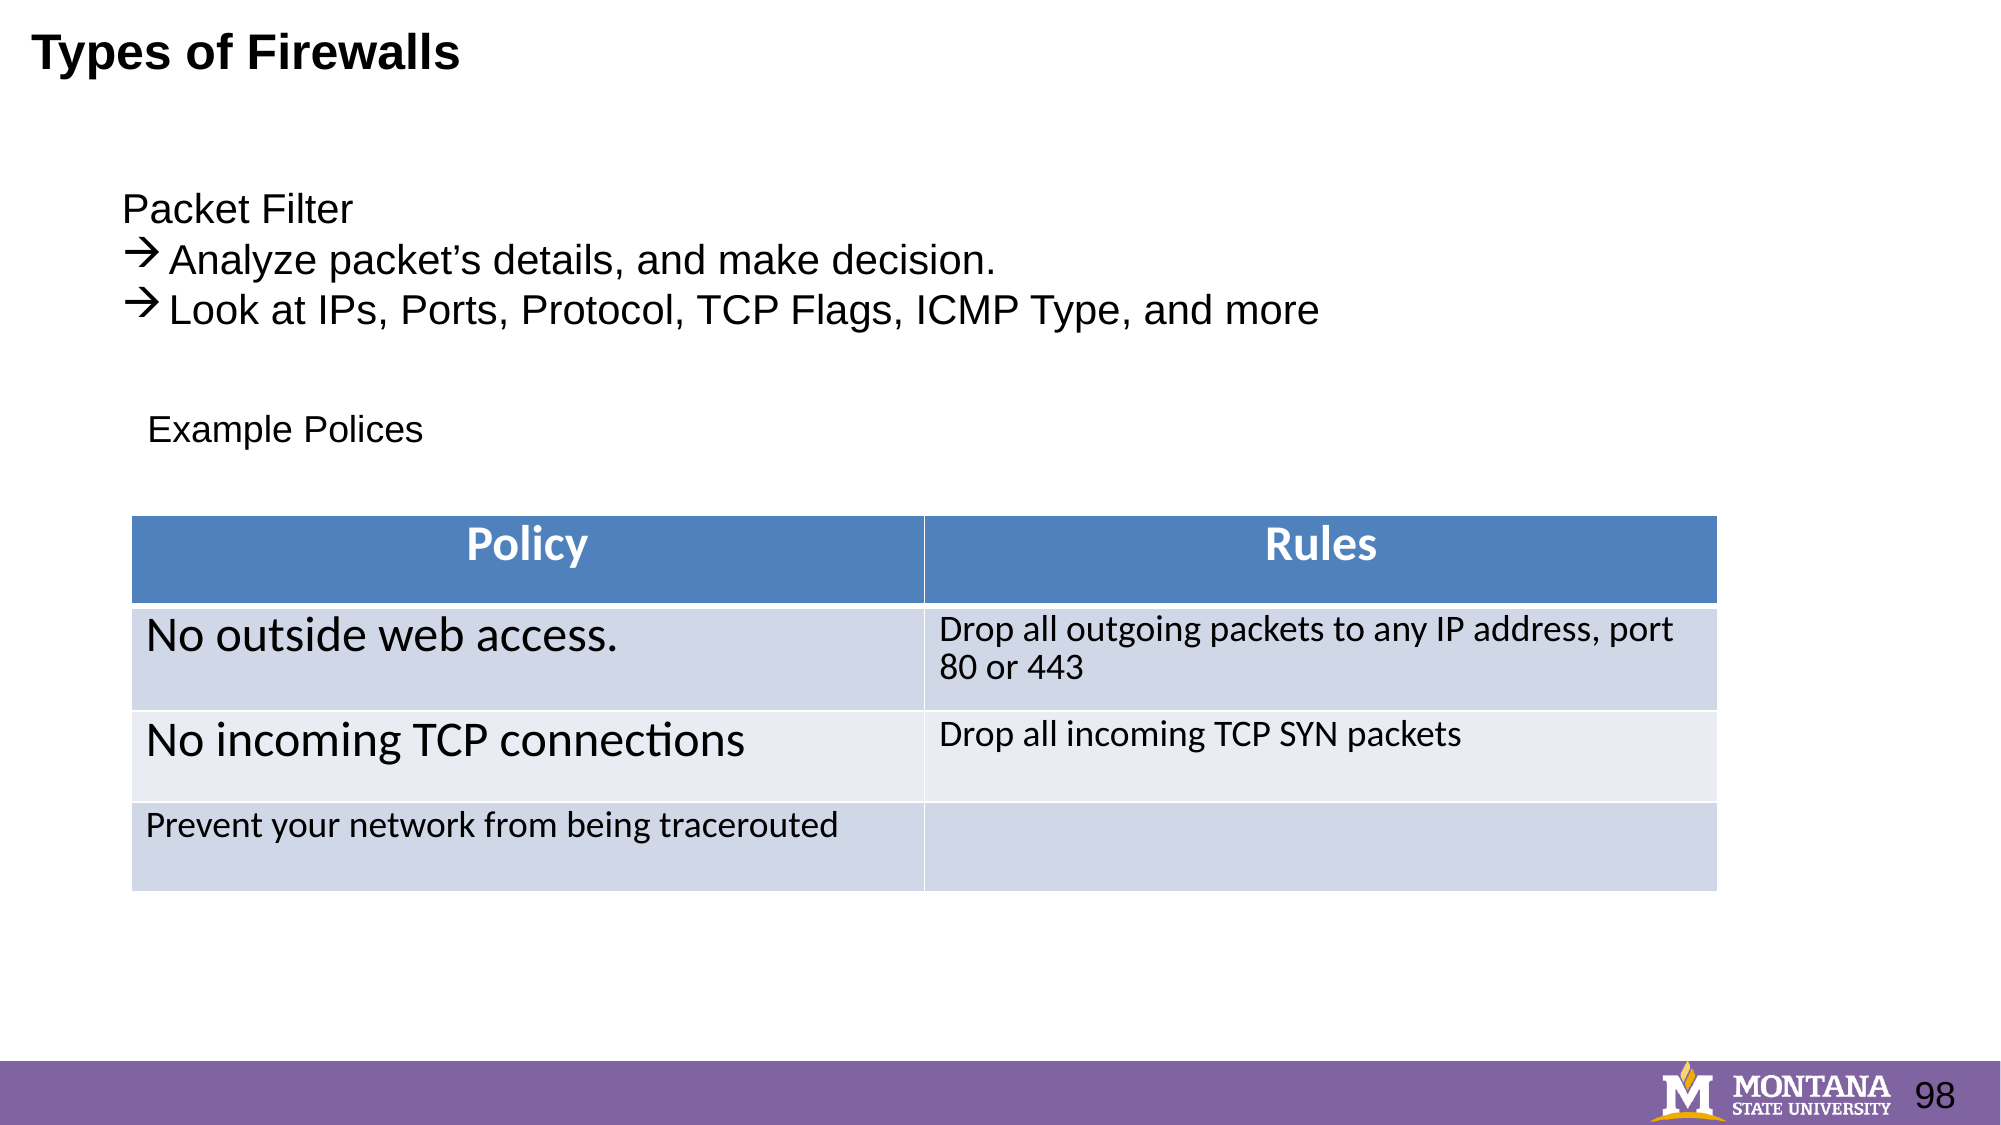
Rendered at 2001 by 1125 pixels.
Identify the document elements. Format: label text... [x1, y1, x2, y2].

table_cell No incoming TCP connections [132, 712, 924, 801]
table_cell Drop all outgoing packets to any IP address, port 80 or 443 [925, 609, 1717, 710]
table_header Rules [925, 516, 1717, 603]
table_cell Drop all incoming TCP SYN packets [925, 712, 1717, 801]
text_box Types of Firewalls [16, 12, 477, 88]
picture [1650, 1060, 1891, 1122]
table_header Policy [132, 516, 924, 603]
table_cell Prevent your network from being tracerouted [132, 803, 924, 891]
slide_number 98 [1887, 1072, 1994, 1125]
table_cell No outside web access. [132, 609, 924, 710]
text_box Example Polices [132, 398, 439, 458]
table_cell [925, 803, 1717, 891]
text_box Packet Filter Analyze packet’s details, and make decision. Look at IPs, Ports, Protocol, TCP Flags, ICMP Type, and more [107, 174, 1336, 340]
